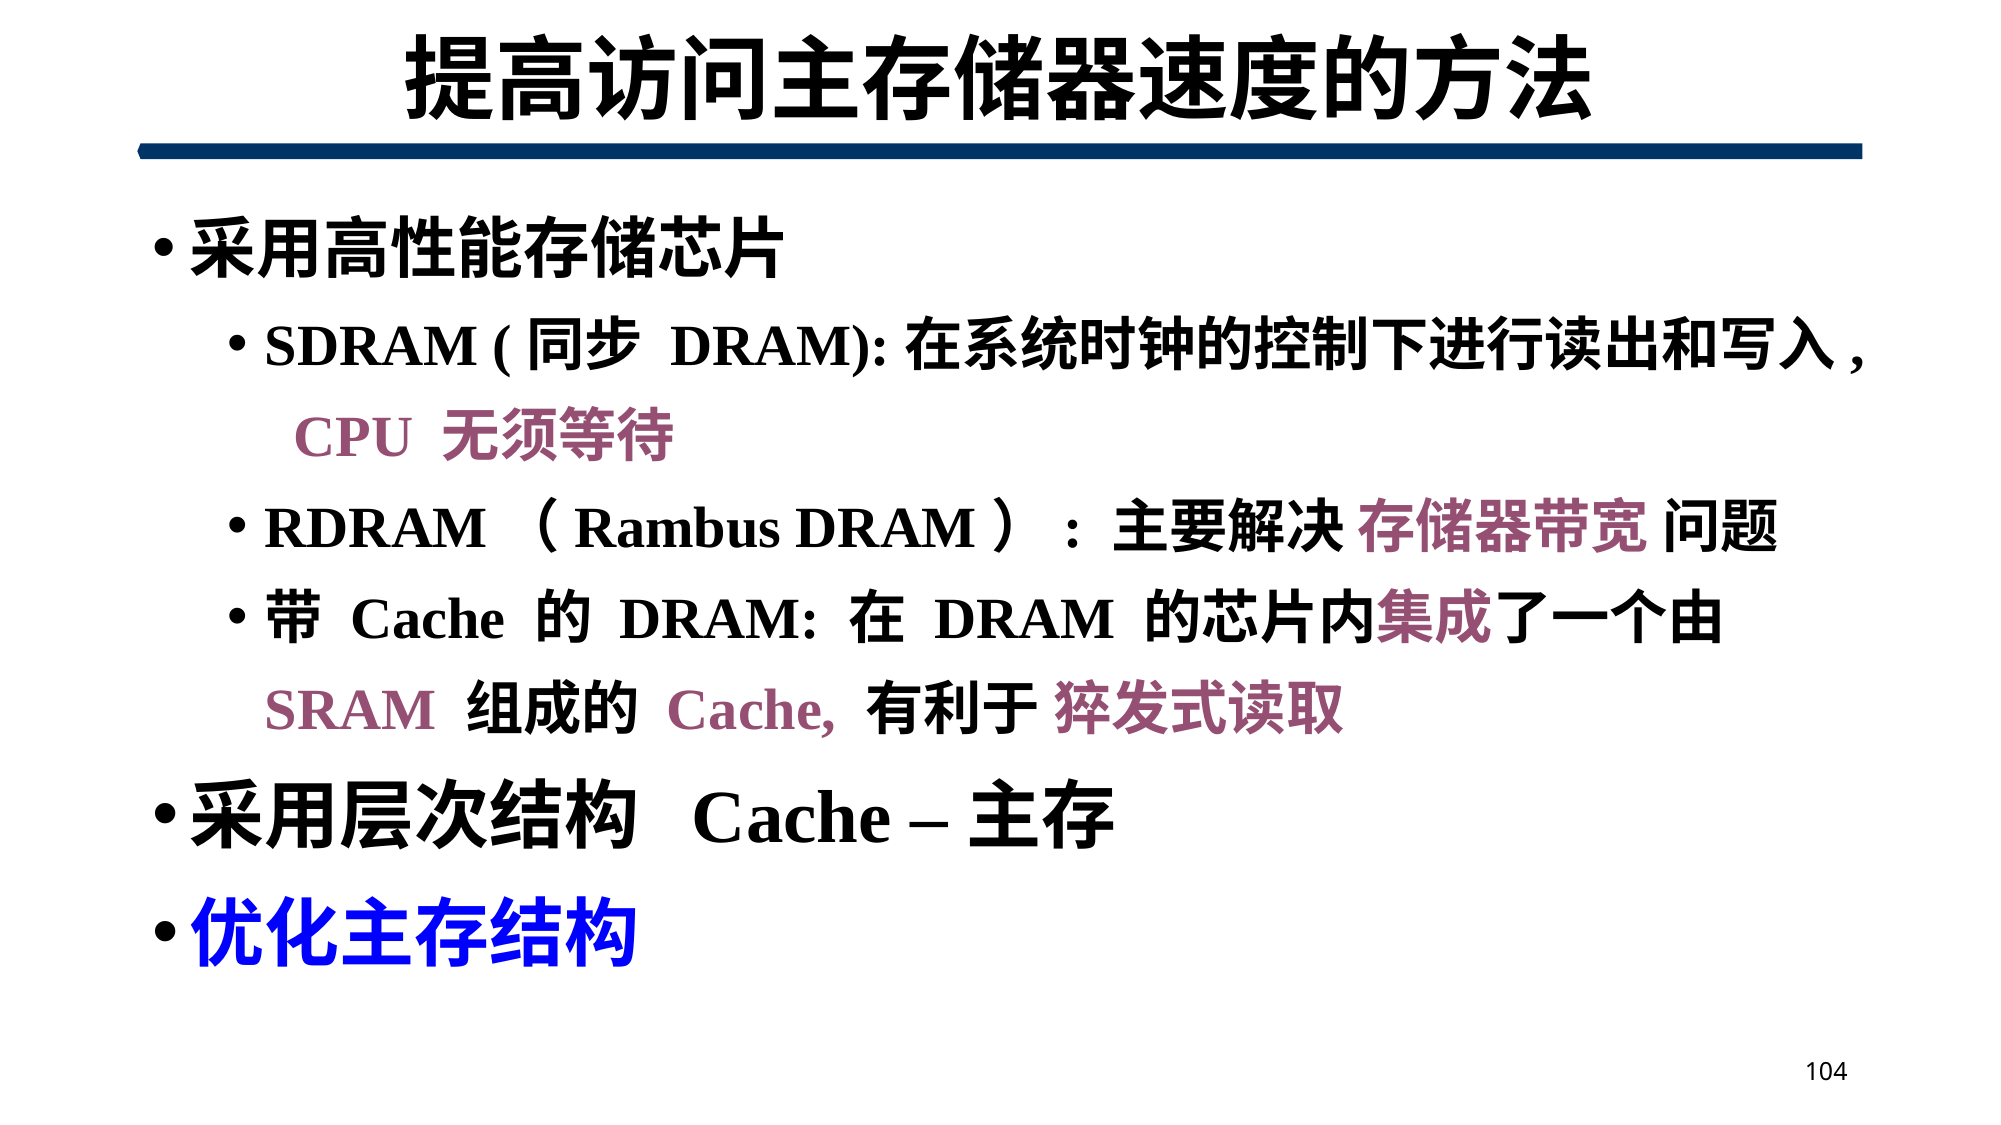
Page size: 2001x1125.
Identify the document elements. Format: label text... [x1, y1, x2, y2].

title 提高访问主存储器速度的方法 [137, 20, 1863, 145]
list 采用高性能存储芯片 SDRAM (同步 DRAM):在系统时钟的控制下进行读出和写入, CPU 无须等待 RDRAM（Rambus DRAM）: 主要解决 存储器带宽 问题 带 Cache 的 DRAM: 在 DRAM 的芯片内集成了一个由 SRAM 组成的 Cache, 有利于 猝发式读取 采用层次结构 Cache –主存 优化主存结构 [137, 174, 1863, 975]
slide_number 104 [1412, 1042, 1863, 1103]
